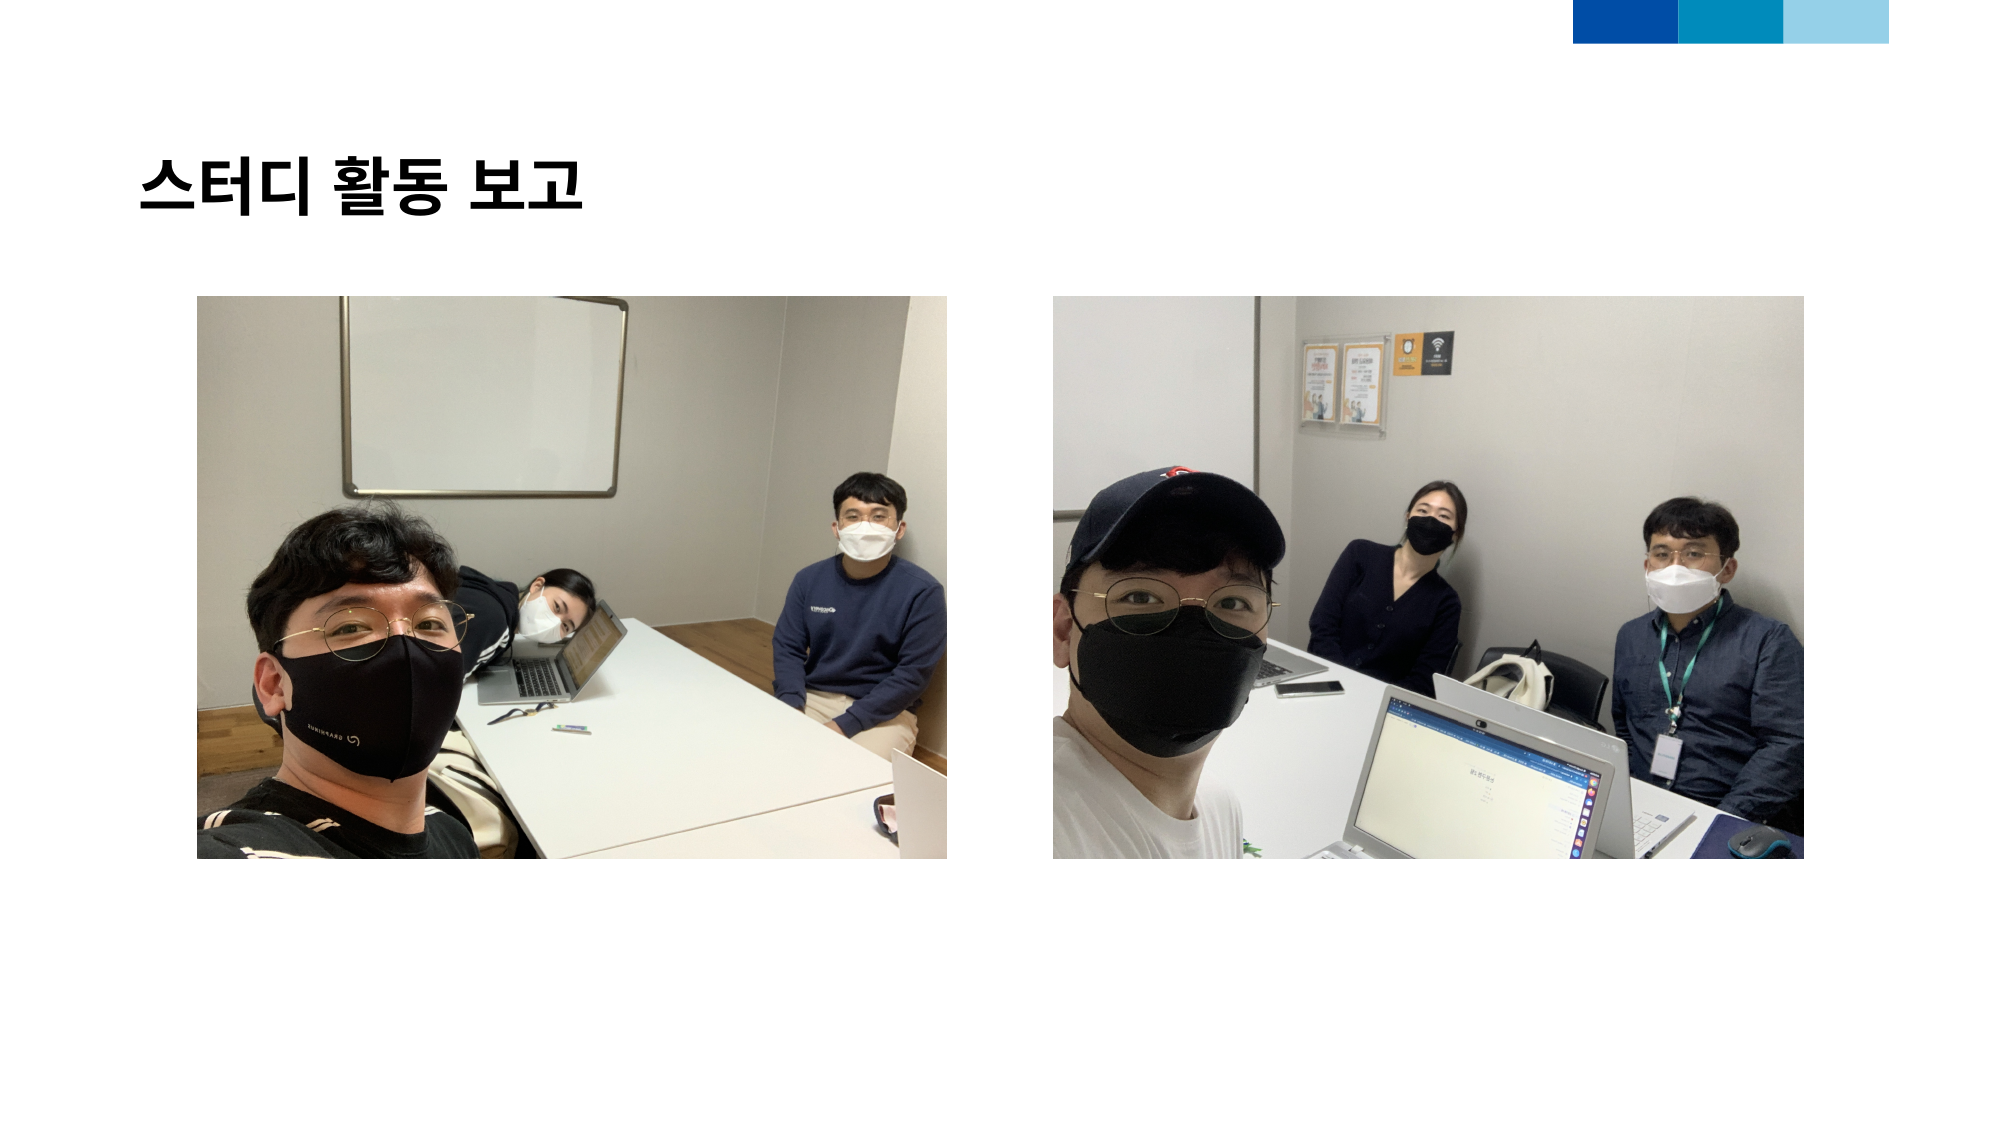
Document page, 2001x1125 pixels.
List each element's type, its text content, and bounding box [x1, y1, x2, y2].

picture [196, 296, 947, 860]
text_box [1573, 0, 1889, 44]
picture [1052, 296, 1804, 860]
subtitle 스터디 활동 보고 [123, 147, 932, 297]
